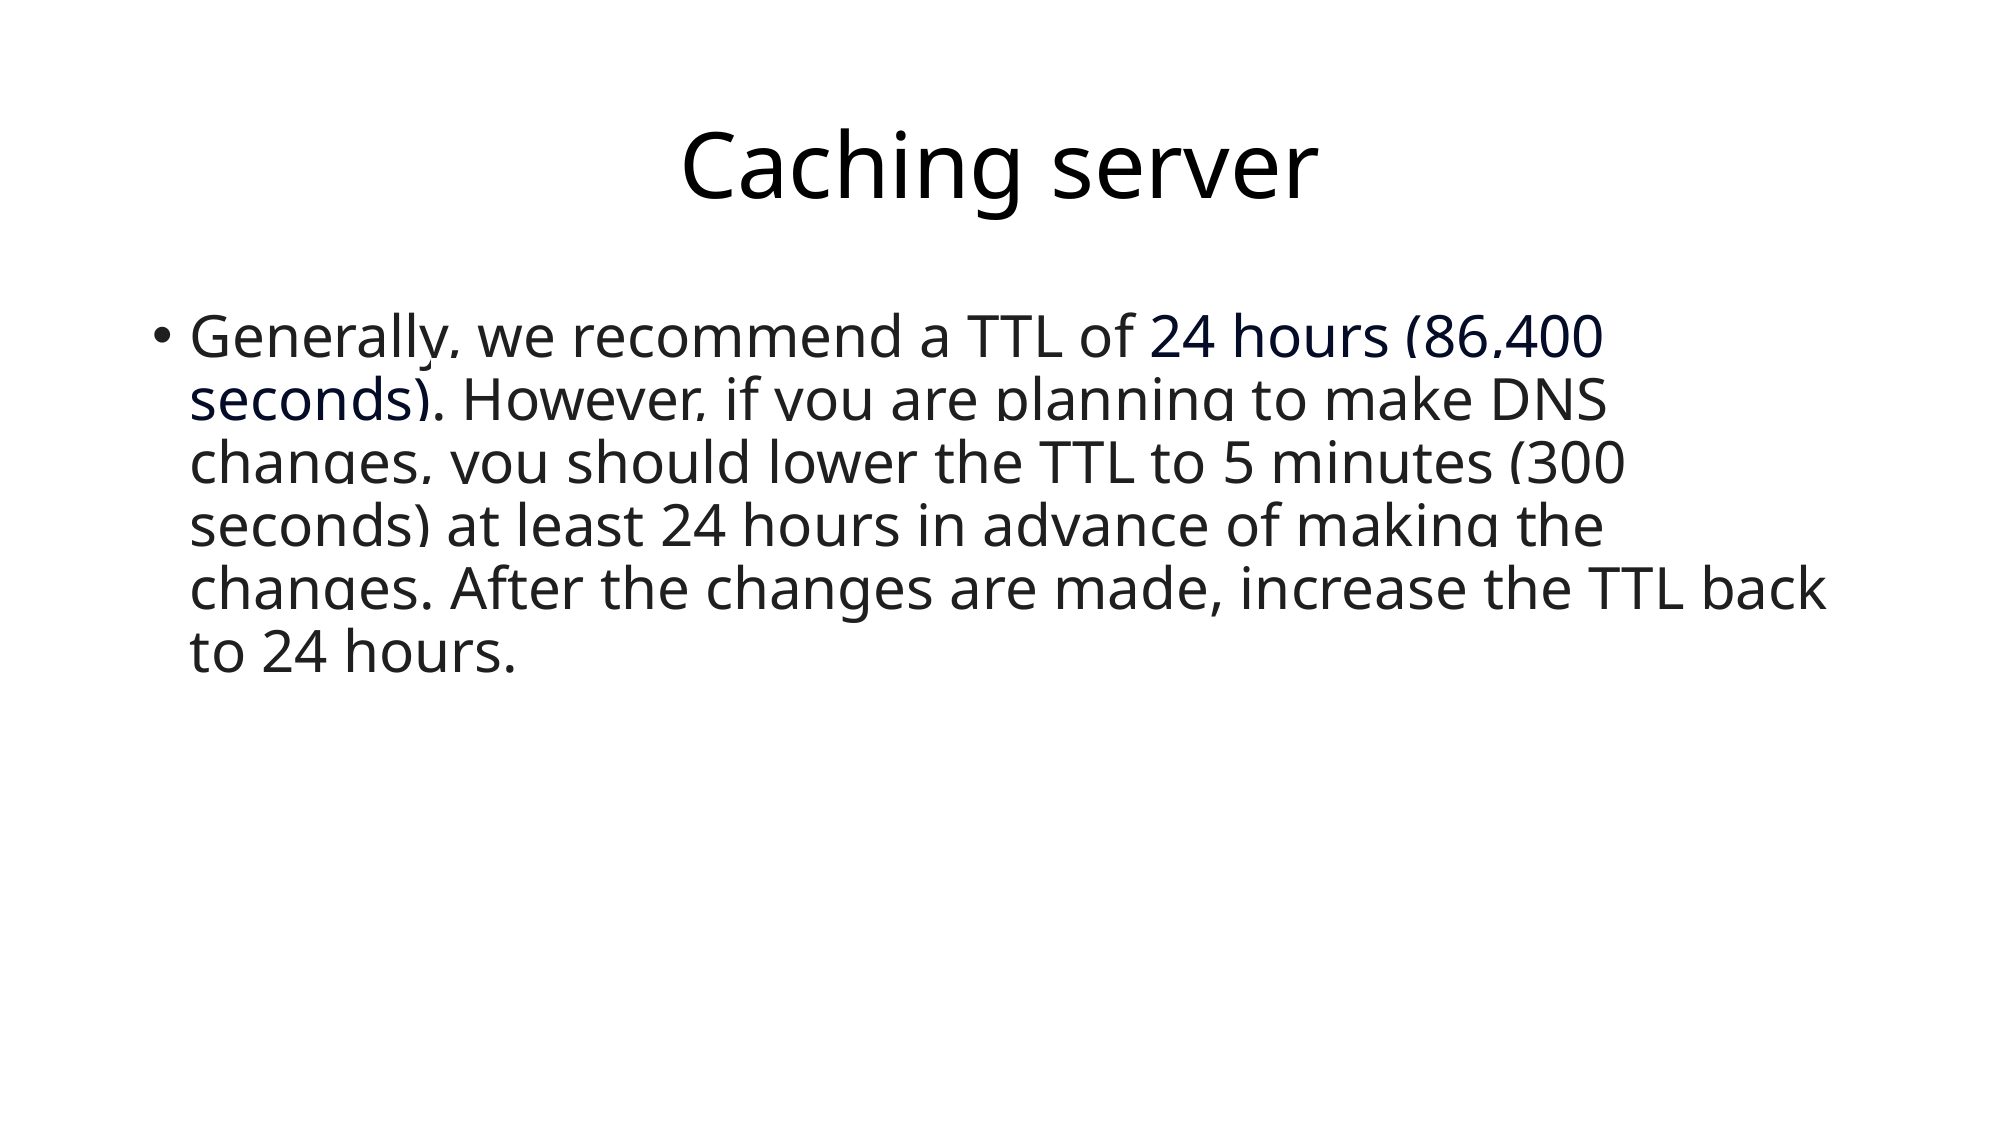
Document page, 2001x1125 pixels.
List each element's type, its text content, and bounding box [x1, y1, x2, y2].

list Generally, we recommend a TTL of 24 hours (86,400 seconds). However, if you are planning to make DNS changes, you should lower the TTL to 5 minutes (300 seconds) at least 24 hours in advance of making the changes. After the changes are made, increase the TTL back to 24 hours. [137, 299, 1863, 1014]
title Caching server [137, 59, 1863, 278]
